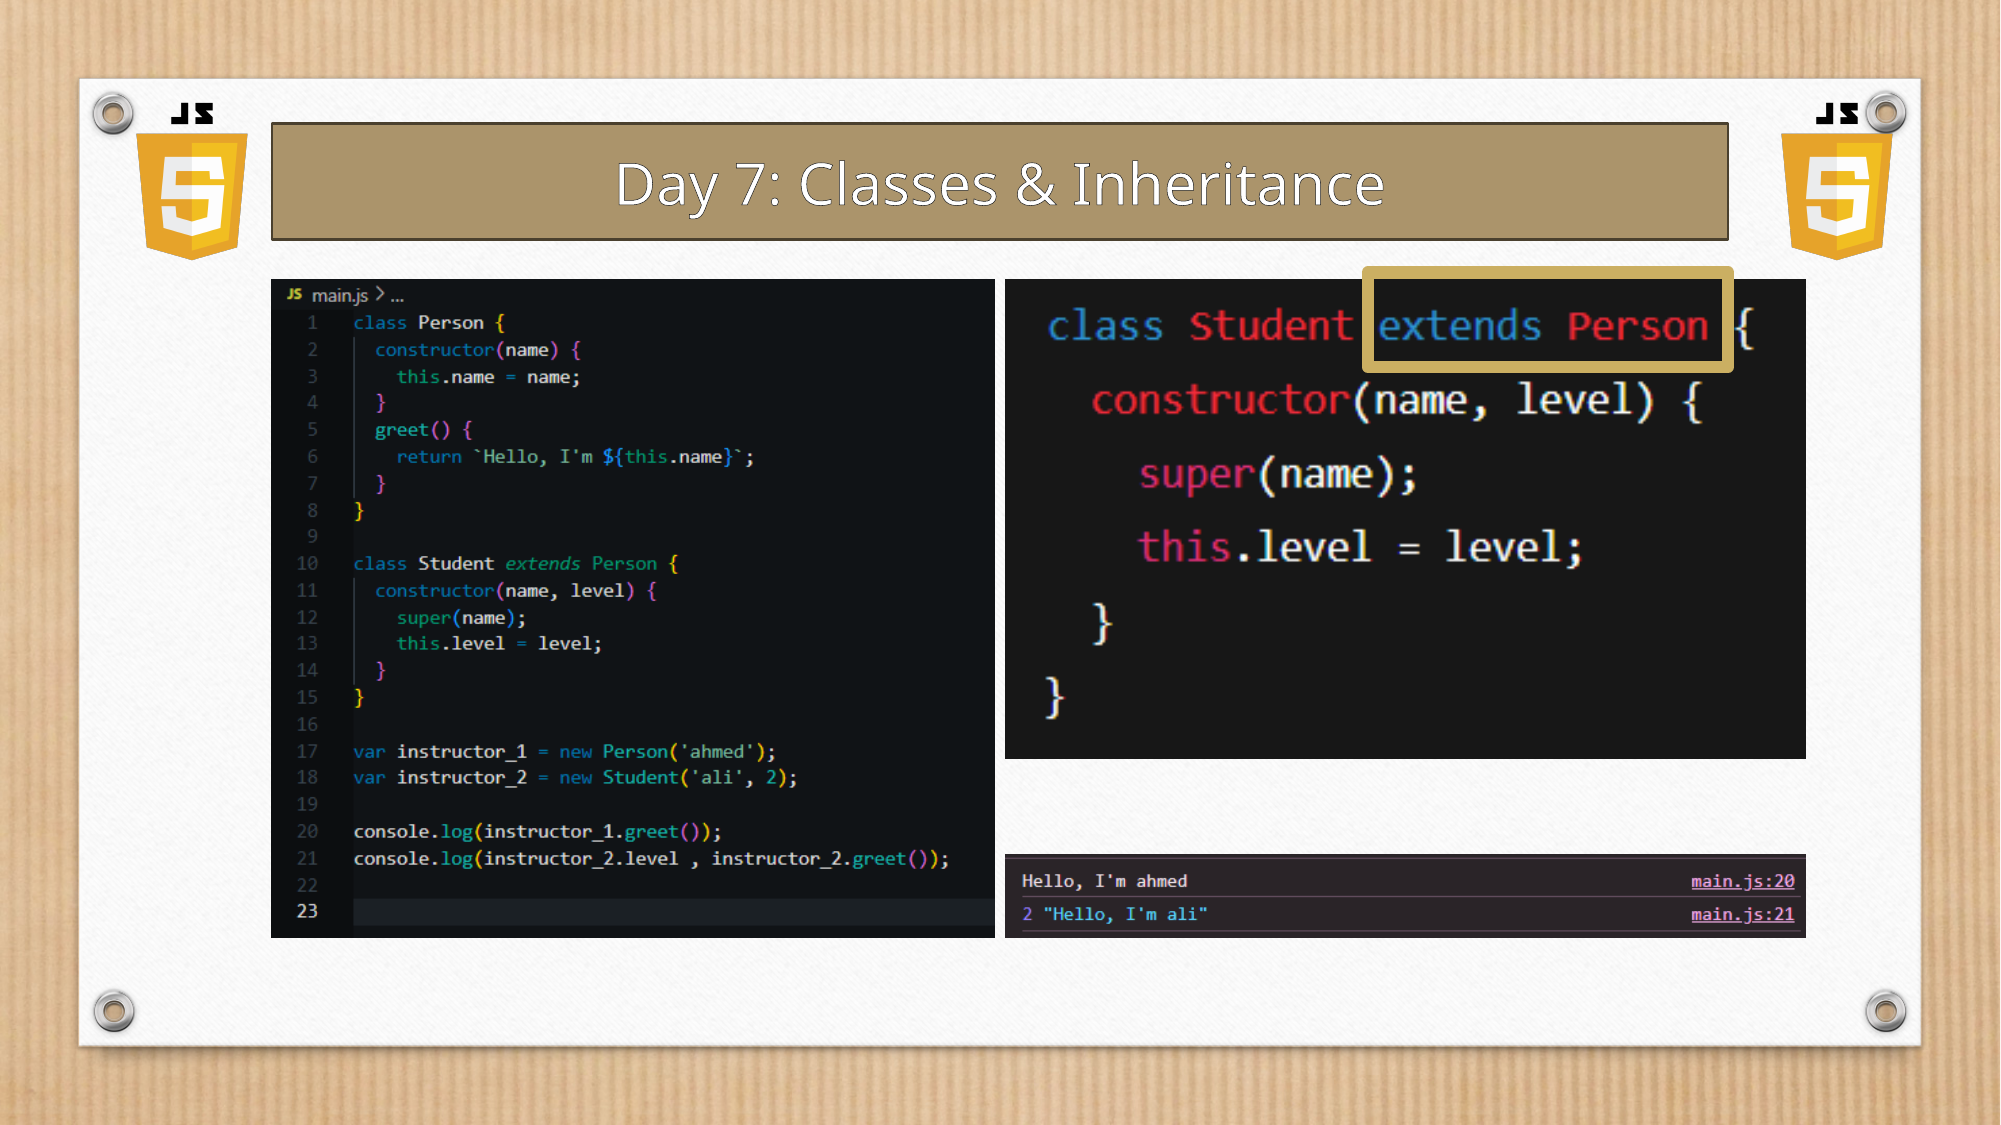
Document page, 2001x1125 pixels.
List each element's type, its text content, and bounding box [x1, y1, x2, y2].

text_box Day 7: Classes & Inheritance [284, 122, 1729, 241]
picture [0, 0, 2001, 1125]
text_box [1367, 272, 1728, 279]
